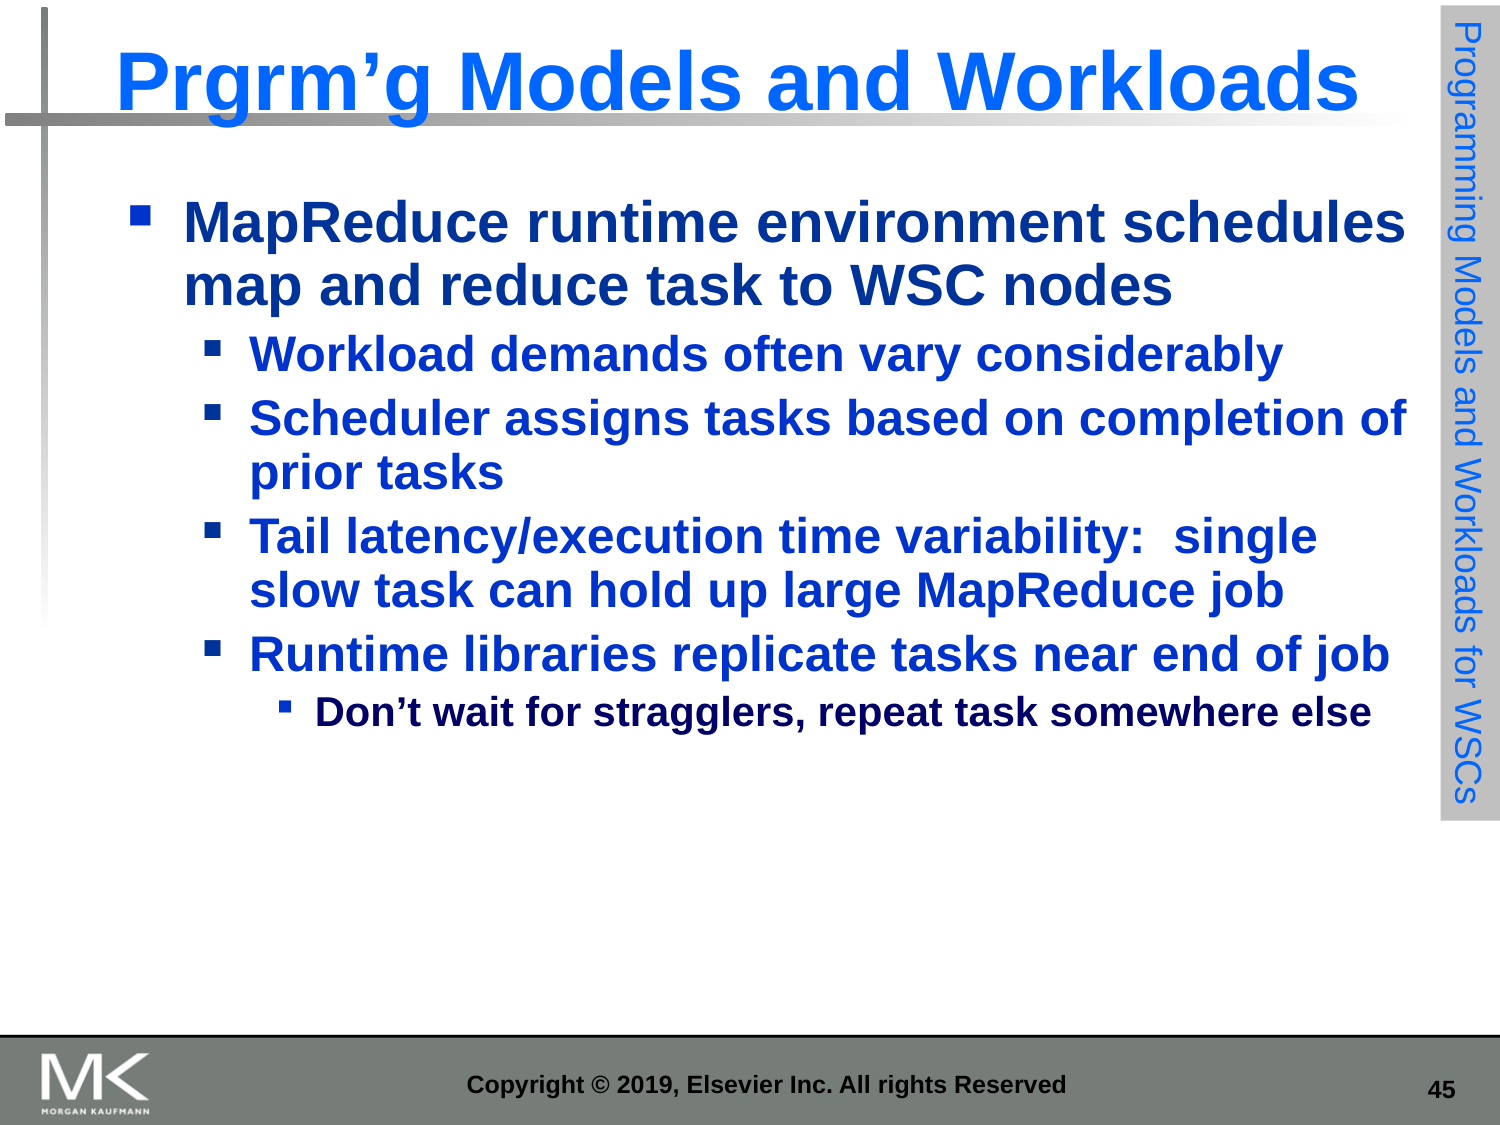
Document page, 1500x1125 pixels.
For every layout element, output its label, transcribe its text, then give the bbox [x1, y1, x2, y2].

footer Copyright © 2019, Elsevier Inc. All rights Reserved [170, 1046, 1365, 1106]
list MapReduce runtime environment schedules map and reduce task to WSC nodes Workload demands often vary considerably Scheduler assigns tasks based on completion of prior tasks Tail latency/execution time variability: single slow task can hold up large MapReduce job Runtime libraries replicate tasks near end of job Don’t wait for stragglers, repeat task somewhere else [111, 184, 1424, 1024]
text_box Programming Models and Workloads for WSCs [1440, 5, 1500, 821]
title Prgrm’g Models and Workloads [100, 17, 1440, 135]
picture [29, 1046, 160, 1123]
